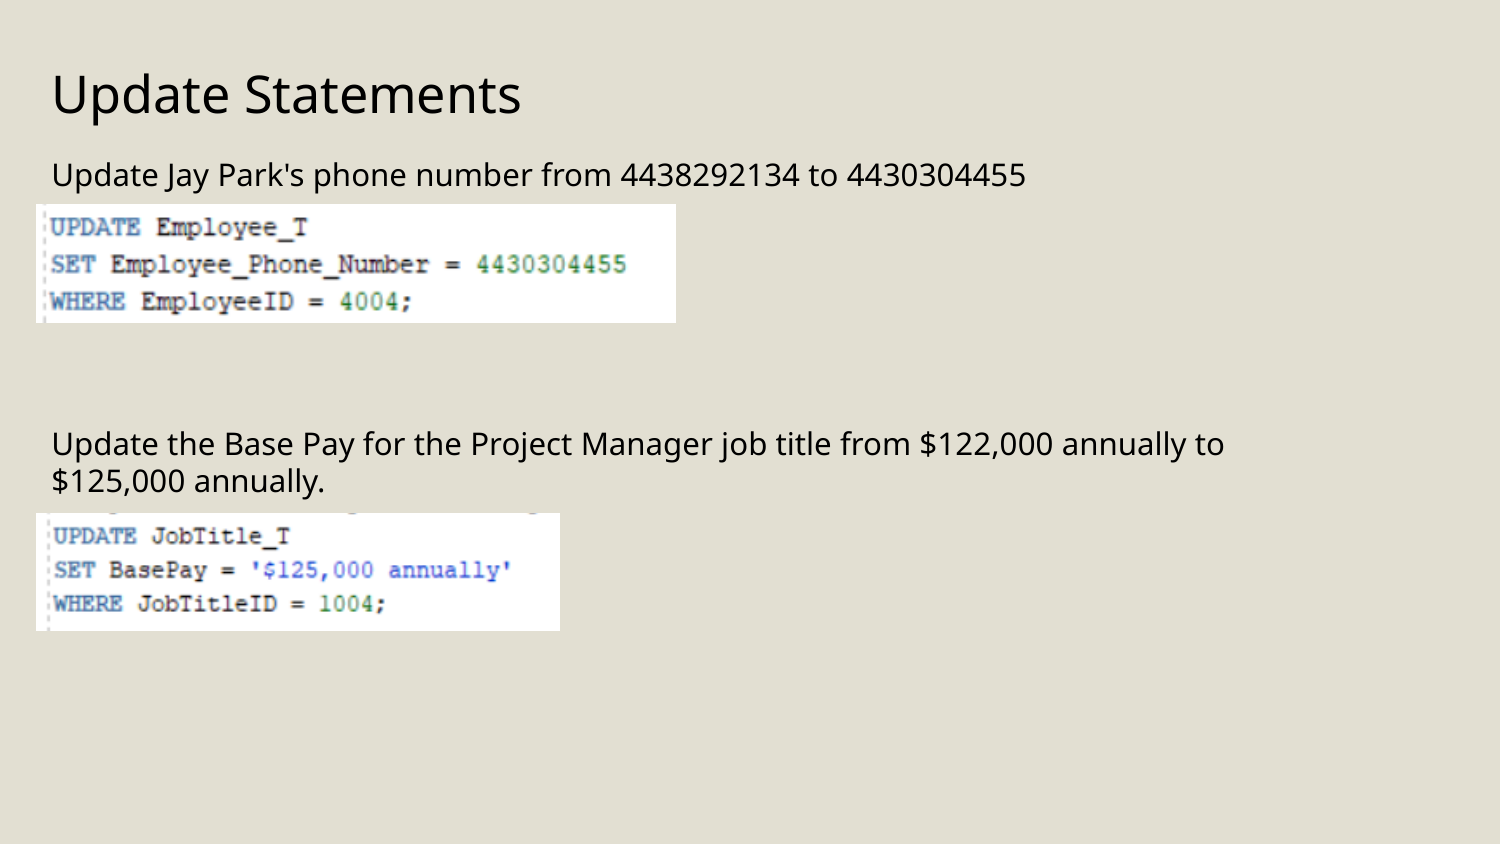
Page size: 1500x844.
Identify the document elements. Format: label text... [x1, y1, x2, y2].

picture [36, 204, 676, 323]
text_box Update Jay Park's phone number from 4438292134 to 4430304455 [36, 139, 1249, 205]
text_box Update the Base Pay for the Project Manager job title from $122,000 annually to $125,000 annually. [36, 408, 1380, 474]
picture [36, 512, 561, 632]
list Update Statements [36, 22, 601, 139]
